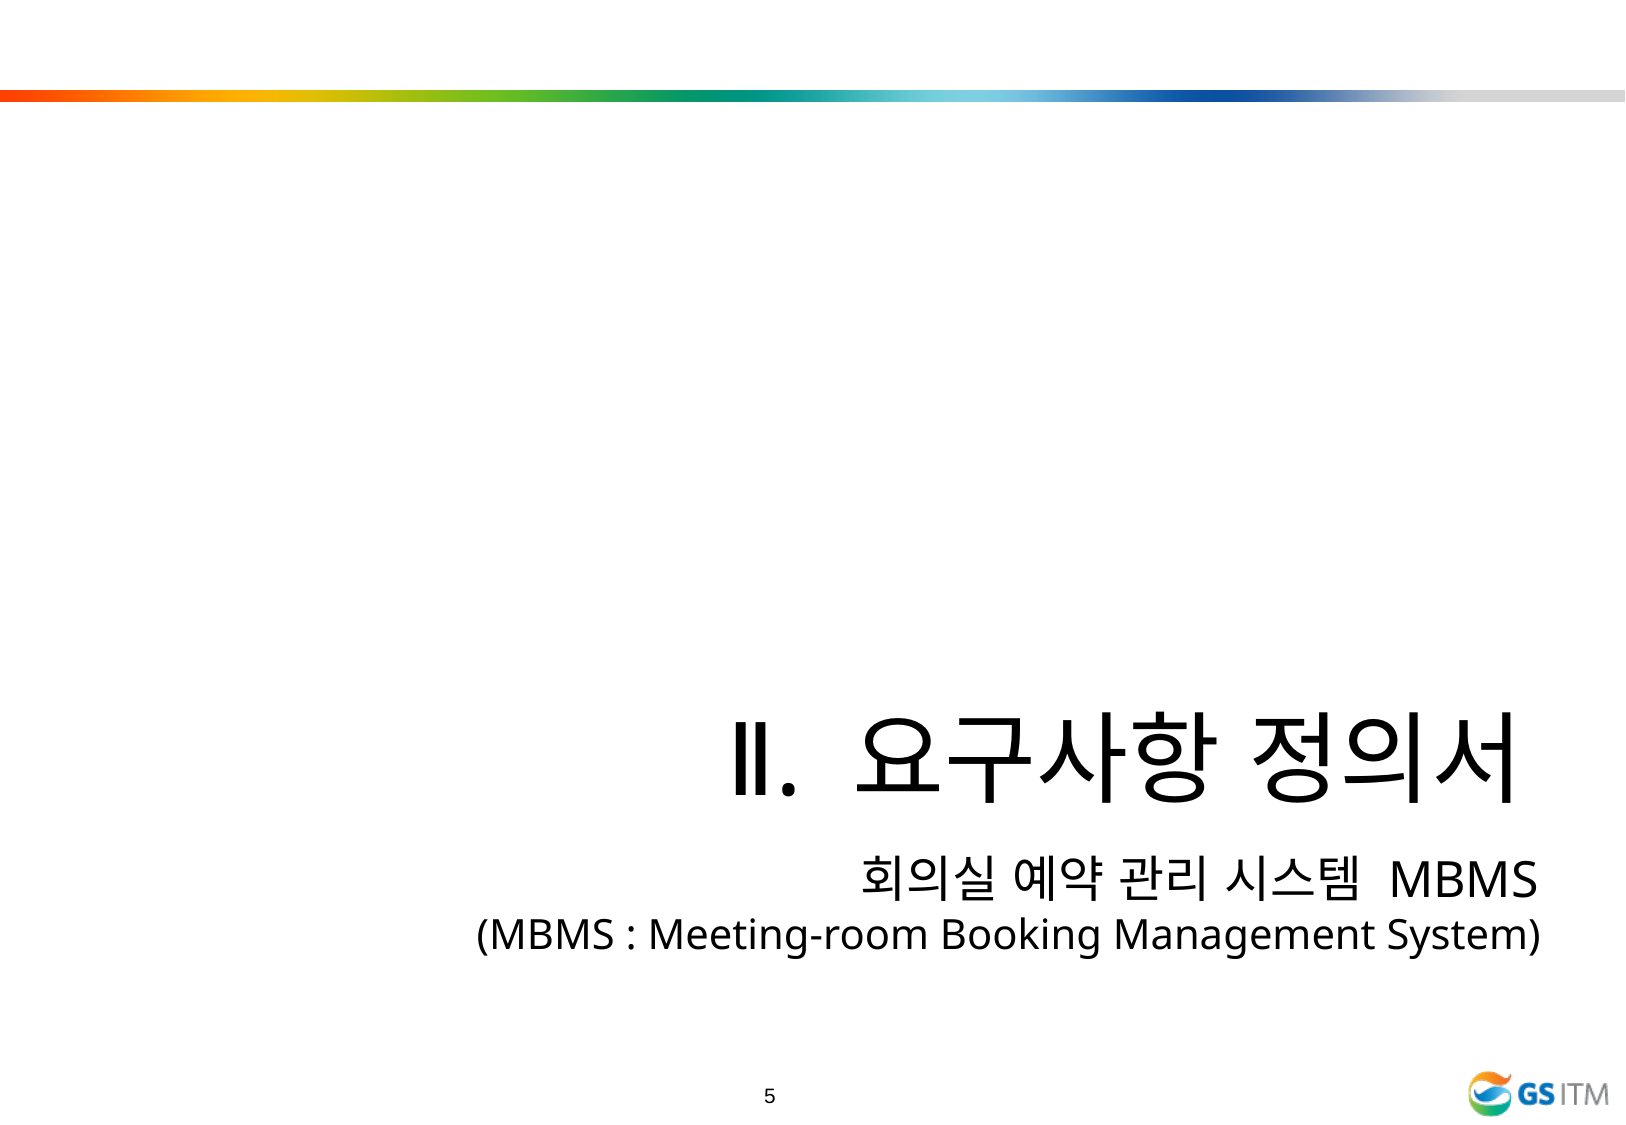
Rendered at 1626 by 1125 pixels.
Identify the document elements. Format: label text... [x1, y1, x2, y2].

text_box Ⅱ. 요구사항 정의서 [711, 762, 1539, 823]
picture [1467, 1070, 1610, 1118]
text_box 회의실 예약 관리 시스템 MBMS (MBMS : Meeting-room Booking Management System) [461, 840, 1567, 1015]
picture [0, 90, 1625, 102]
